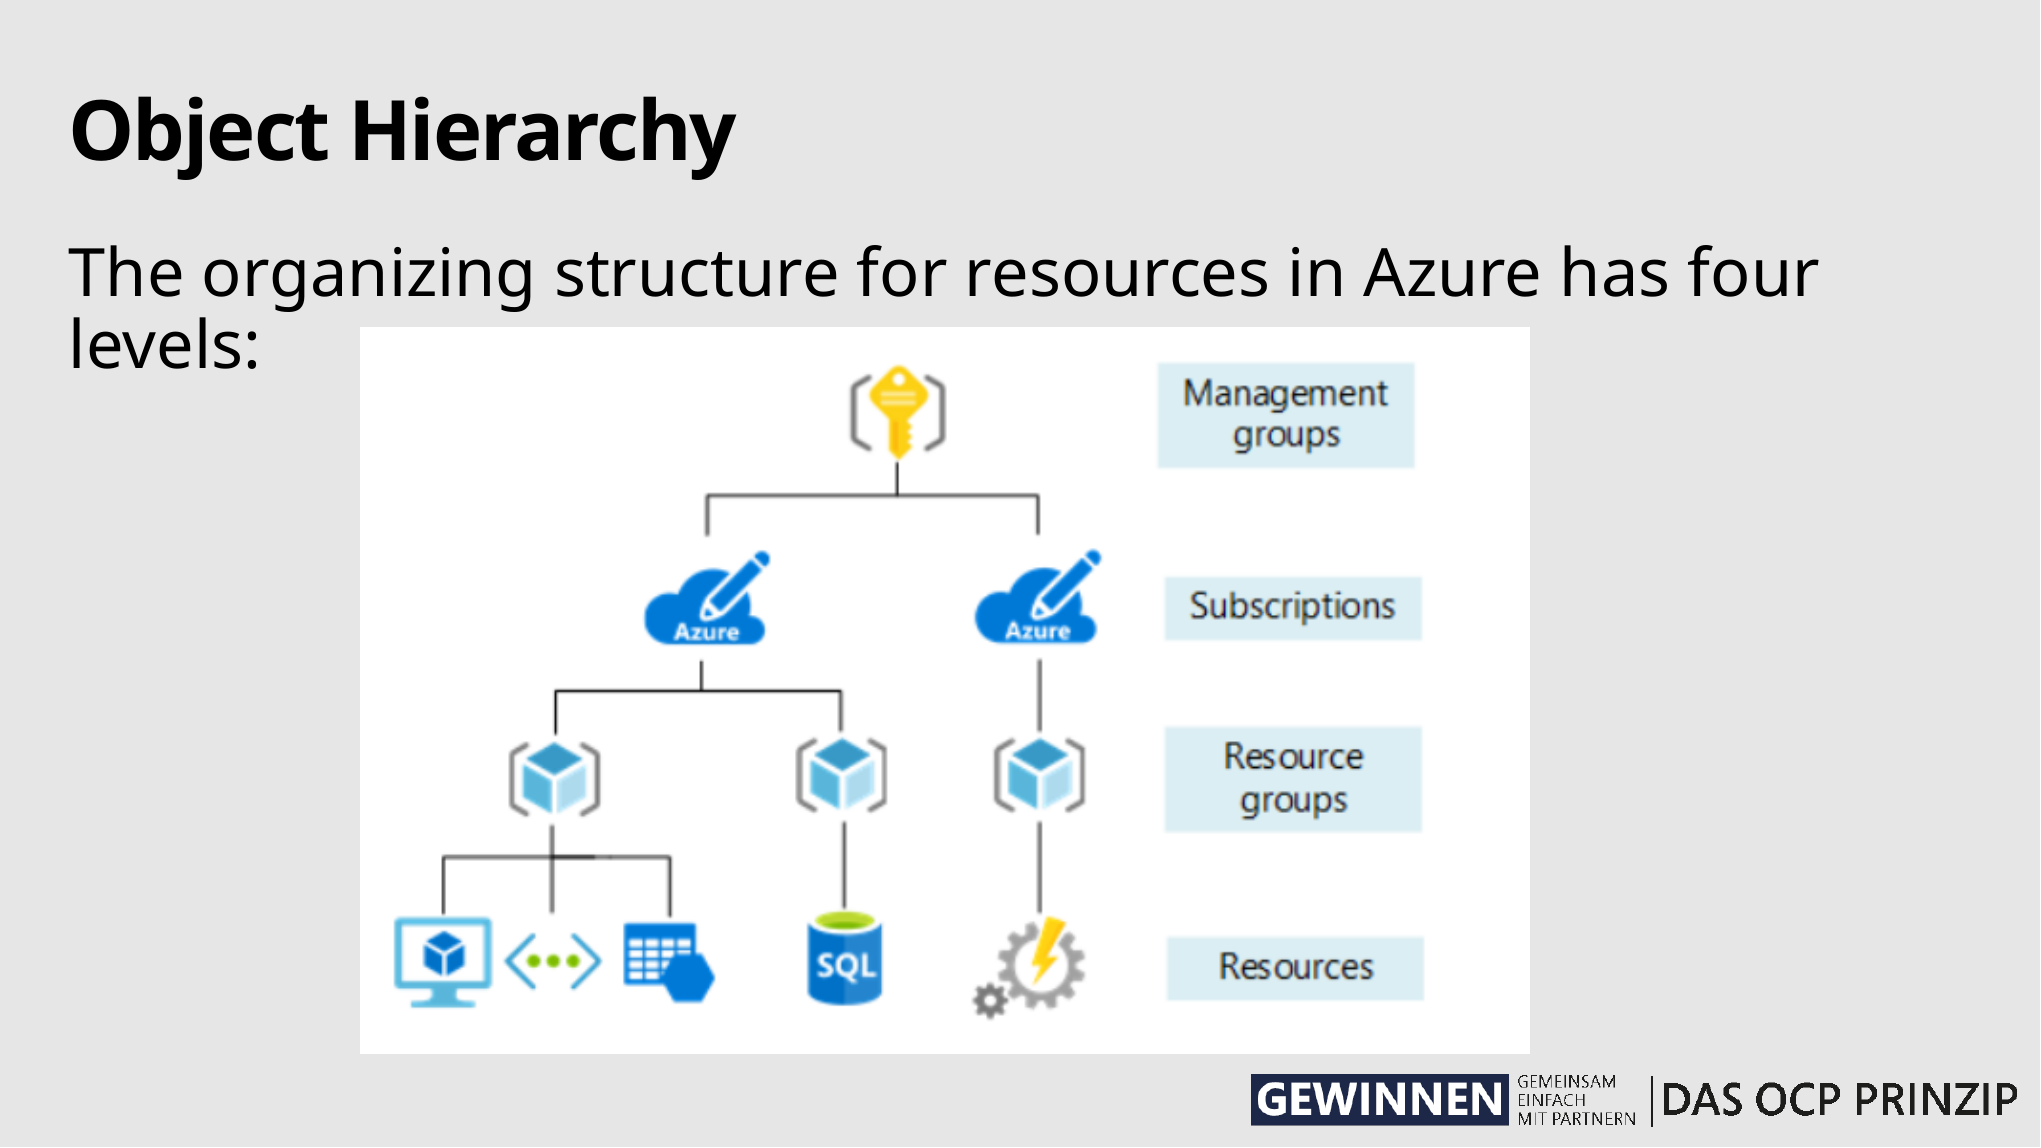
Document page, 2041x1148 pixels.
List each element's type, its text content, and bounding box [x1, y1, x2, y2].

title Object Hierarchy [45, 73, 1996, 224]
picture [360, 327, 1530, 1054]
picture [1238, 1066, 2041, 1134]
list The organizing structure for resources in Azure has four levels: [45, 224, 1996, 328]
